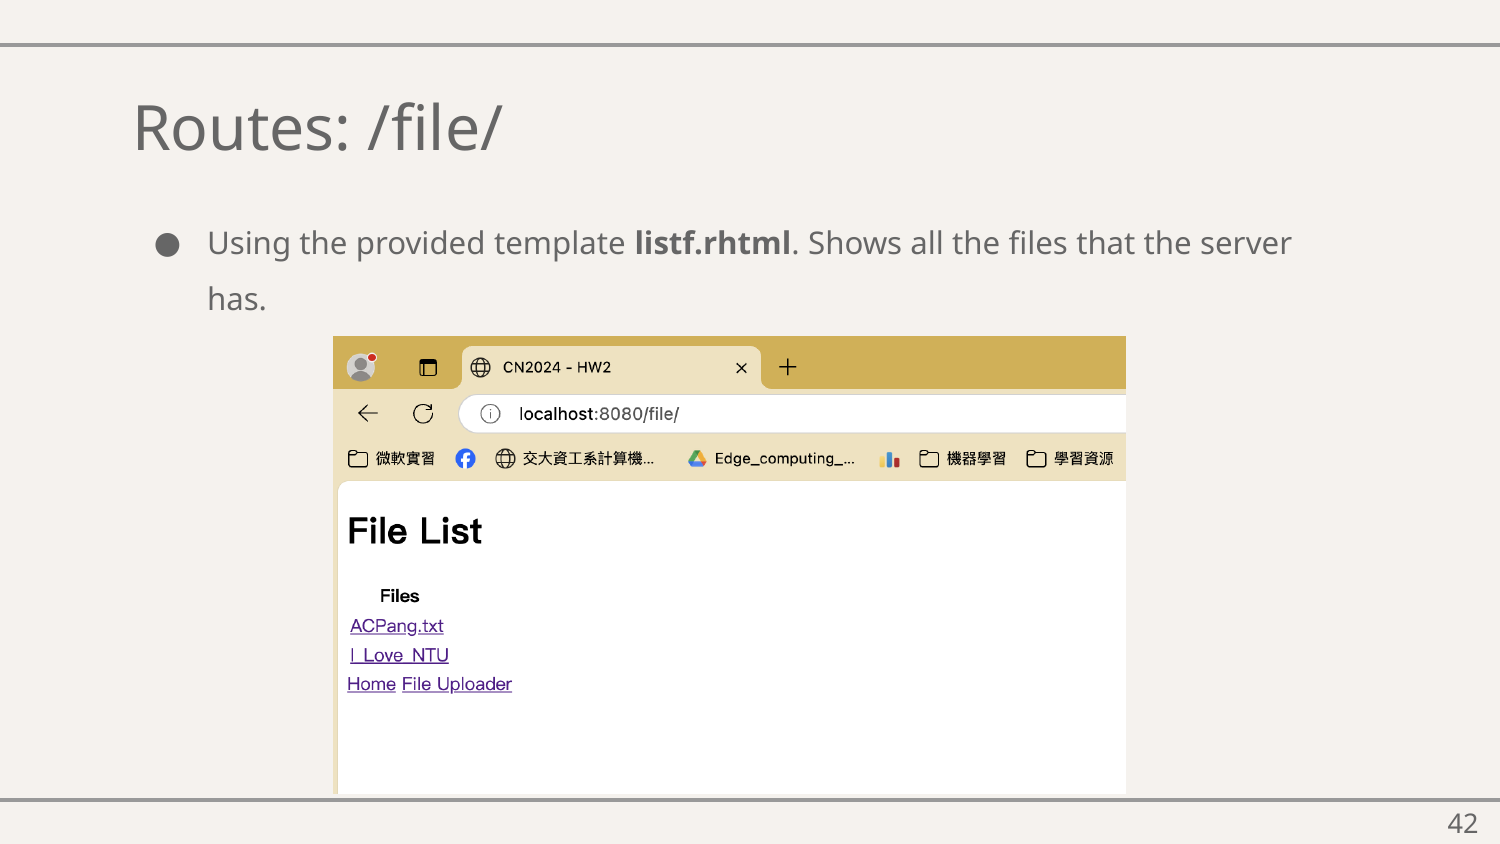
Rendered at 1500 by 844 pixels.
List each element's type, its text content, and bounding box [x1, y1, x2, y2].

title Routes: /file/ [116, 72, 1342, 167]
subtitle Using the provided template listf.rhtml. Shows all the files that the server has. [116, 189, 1343, 337]
picture [332, 336, 1126, 794]
slide_number ‹#› [1403, 791, 1494, 844]
